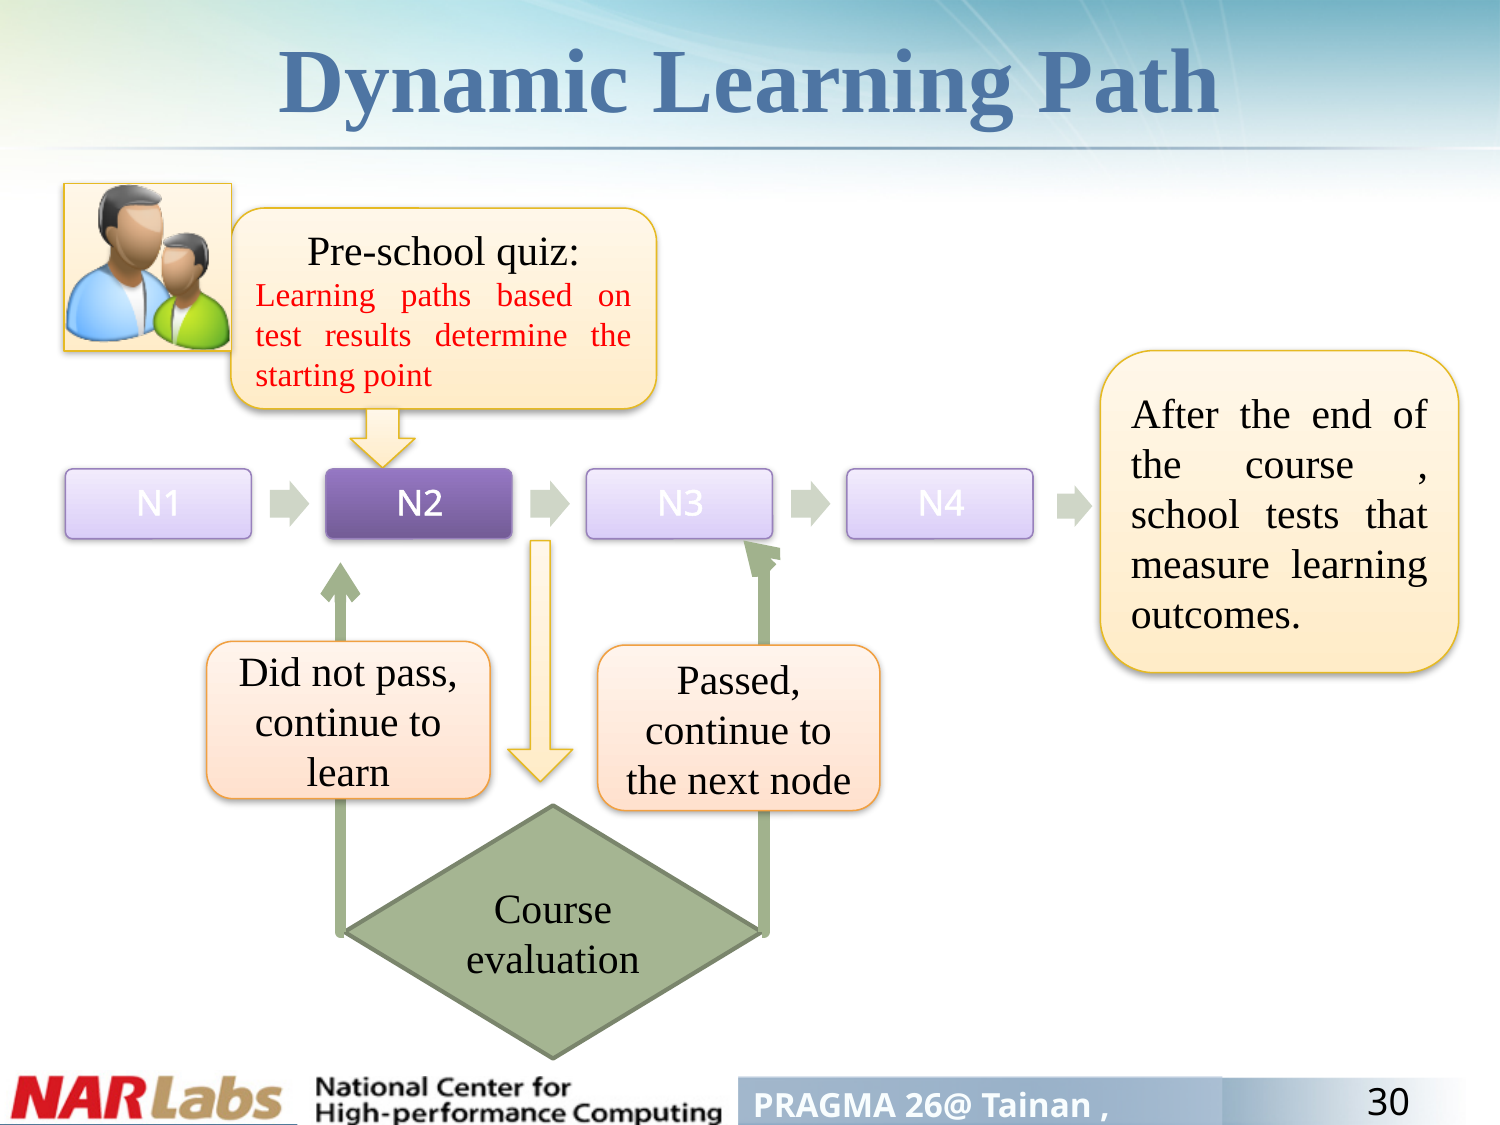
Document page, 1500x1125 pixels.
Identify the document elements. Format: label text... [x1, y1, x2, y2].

text_box Pre-school quiz: Learning paths based on test results determine the starting point [230, 207, 658, 410]
text_box [349, 408, 416, 466]
text_box Passed, continue to the next node [767, 644, 881, 812]
text_box [507, 547, 574, 783]
slide_number 30 [1352, 1070, 1500, 1125]
text_box Course evaluation [347, 803, 751, 1061]
text_box Did not pass, continue to learn [349, 640, 491, 800]
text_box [64, 468, 1034, 539]
text_box After the end of the course , school tests that measure learning outcomes. [1099, 349, 1460, 674]
picture [0, 0, 1500, 1125]
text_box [743, 540, 763, 933]
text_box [1056, 485, 1093, 527]
title Dynamic Learning Path [75, 19, 1425, 133]
text_box Passed, continue to the next node [596, 644, 738, 812]
text_box Did not pass, continue to learn [205, 640, 335, 800]
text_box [340, 561, 345, 933]
